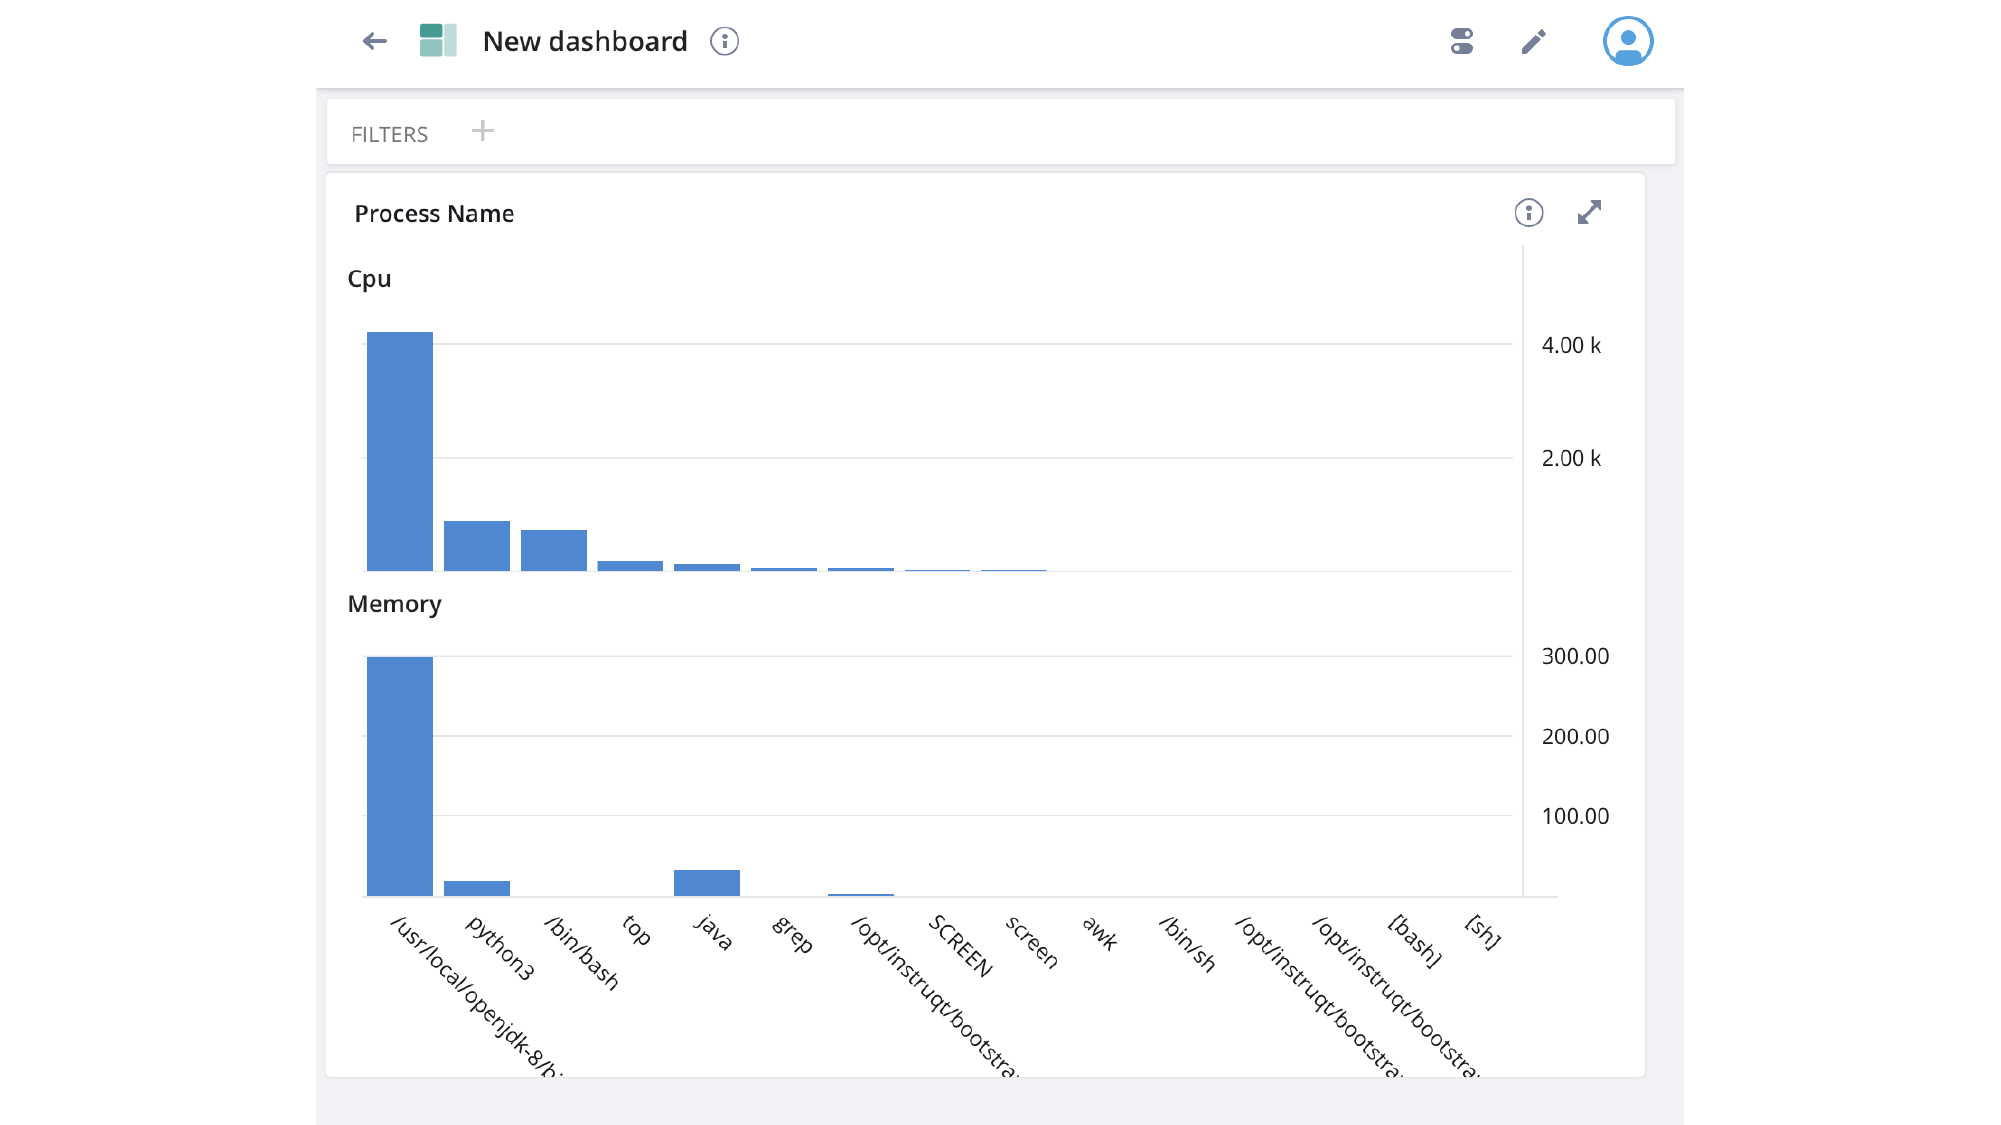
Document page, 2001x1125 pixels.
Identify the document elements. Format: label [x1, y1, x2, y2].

picture [316, 0, 1684, 1125]
